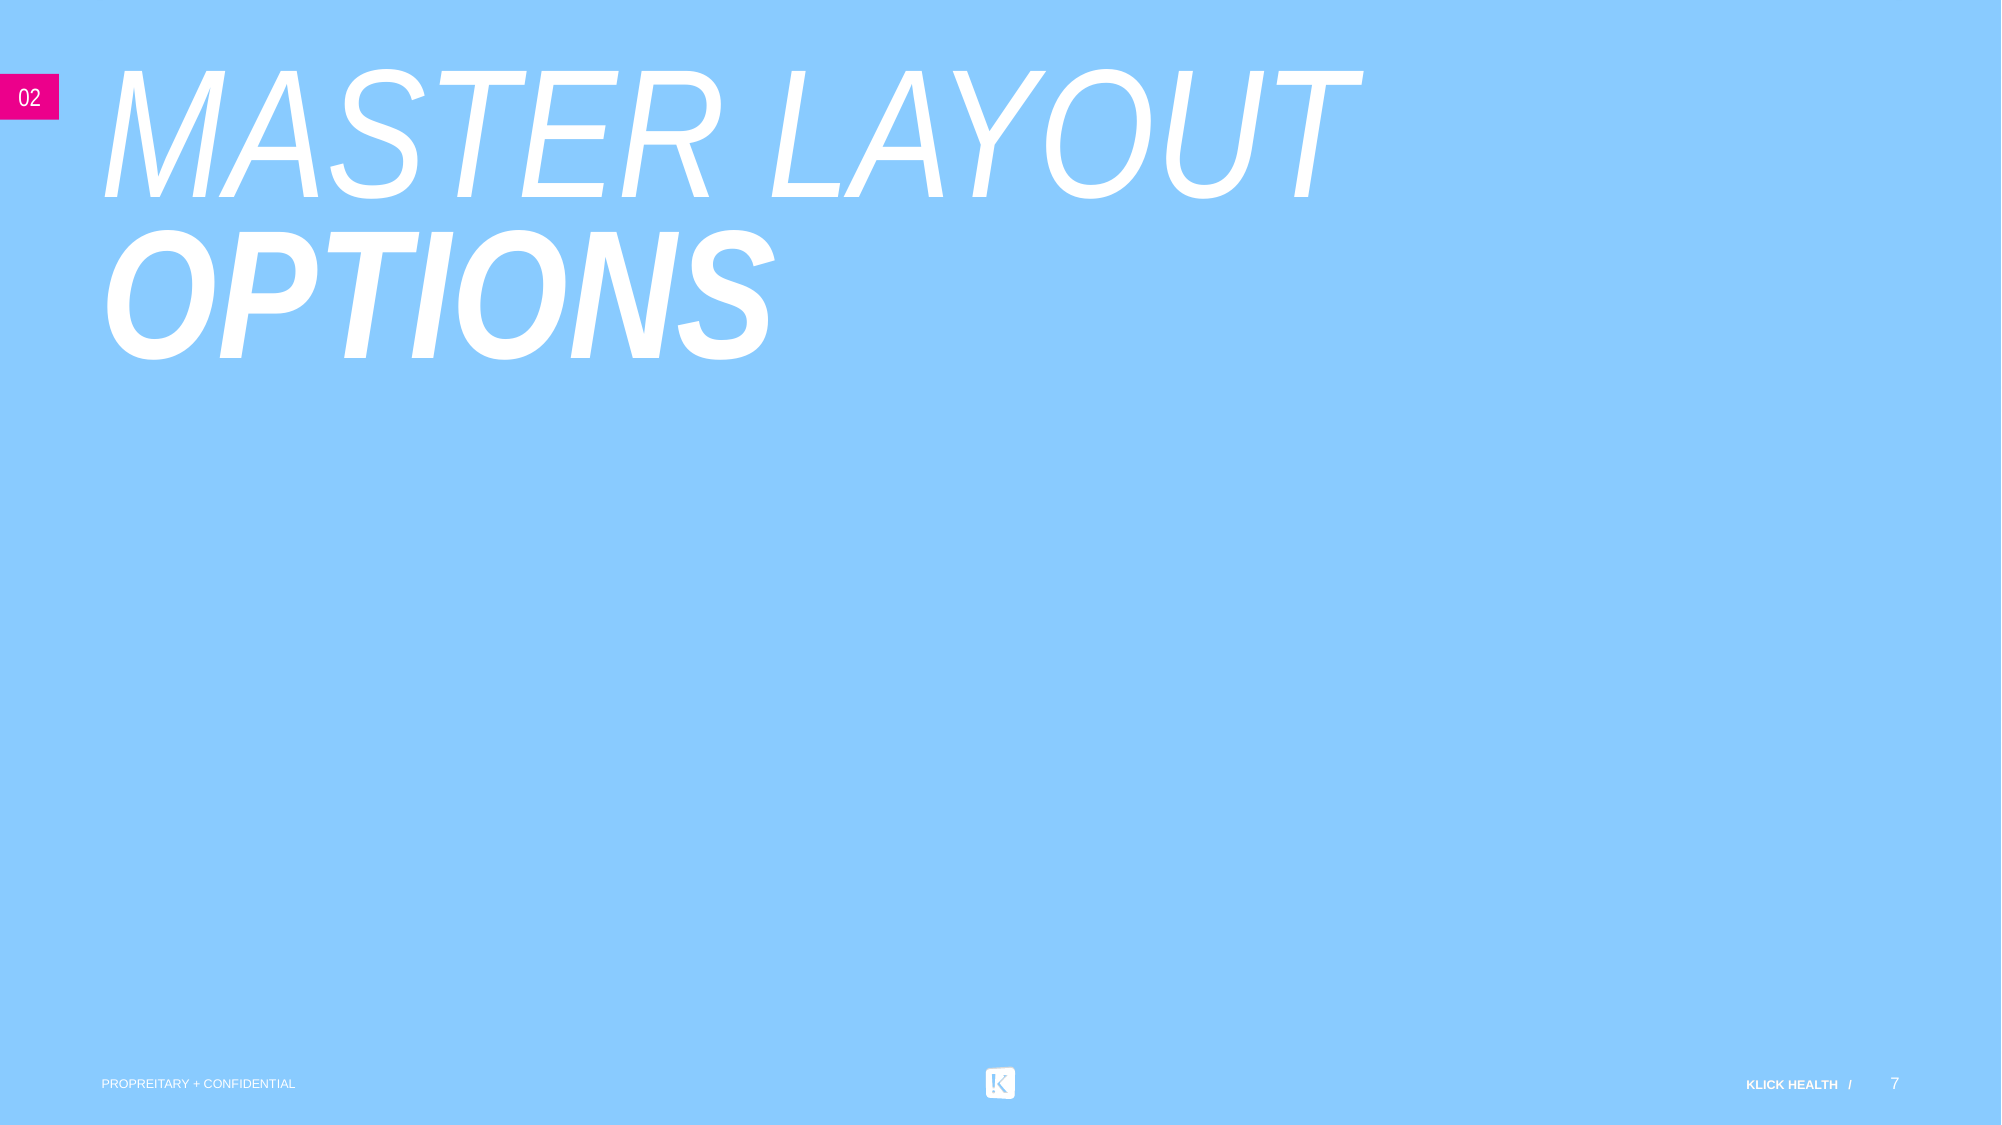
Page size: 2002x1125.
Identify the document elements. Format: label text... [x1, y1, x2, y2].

list 02 [0, 73, 59, 120]
title Master Layout options [100, 73, 1900, 409]
slide_number 7 [1870, 1072, 1900, 1094]
